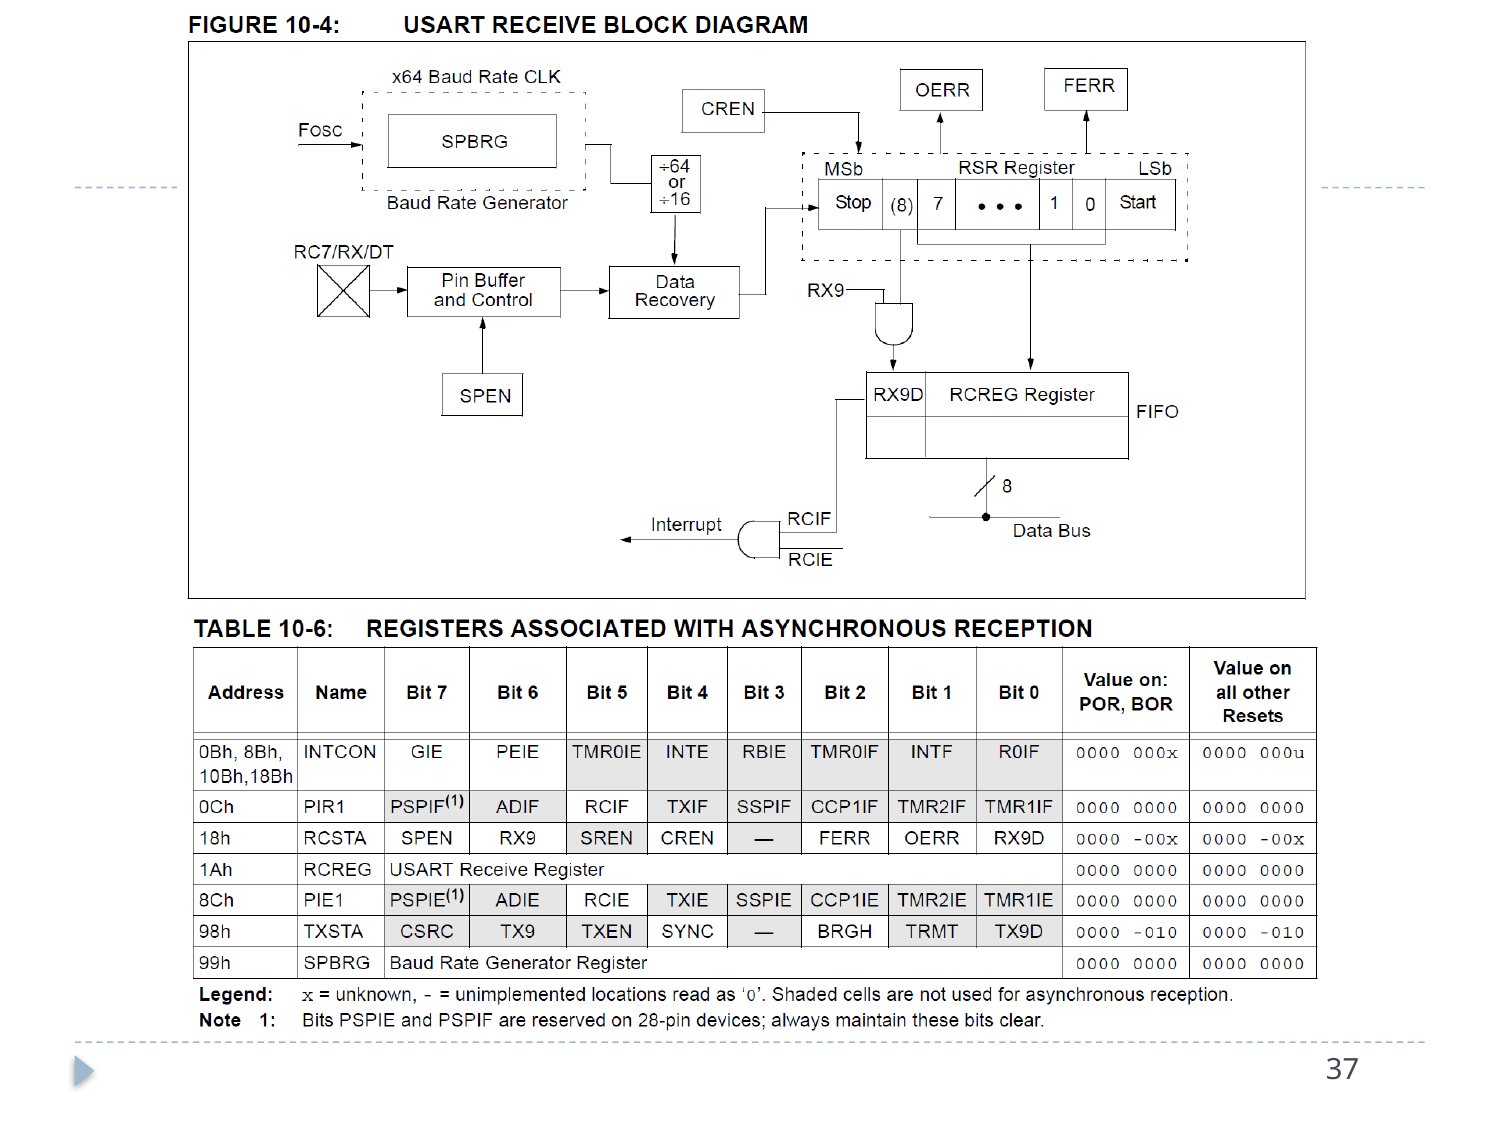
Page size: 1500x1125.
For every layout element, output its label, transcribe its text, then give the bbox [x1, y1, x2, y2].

slide_number 36 [1101, 1042, 1427, 1103]
picture [177, 3, 1332, 1041]
